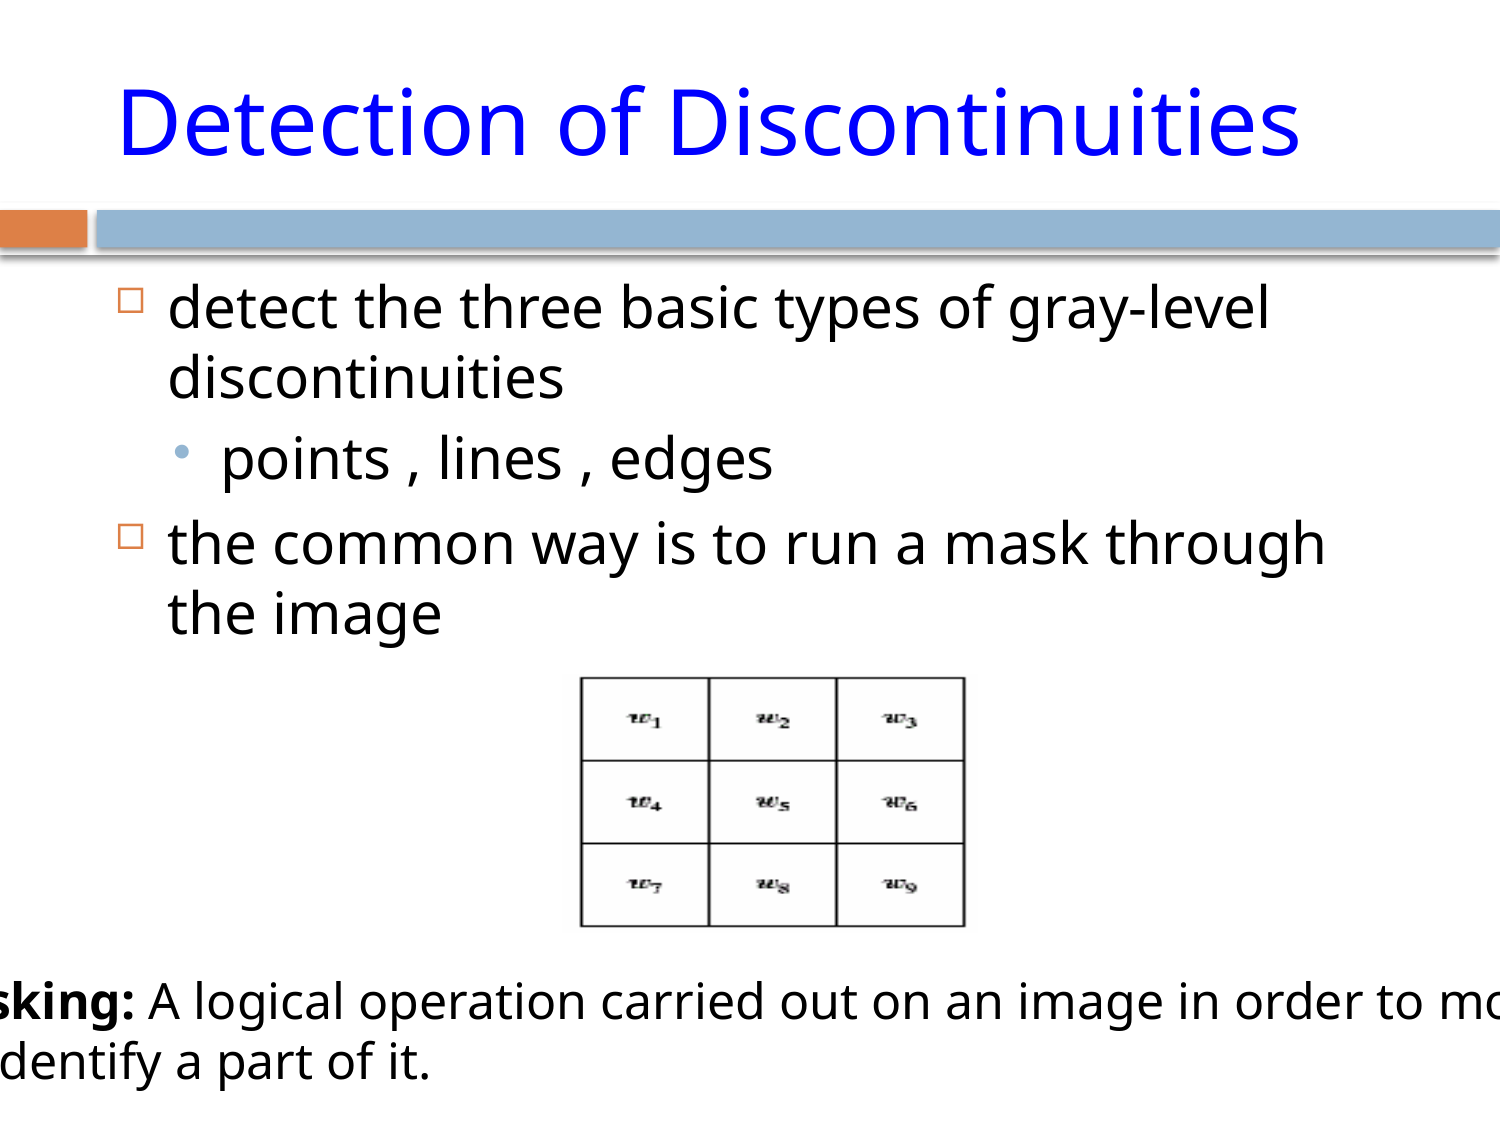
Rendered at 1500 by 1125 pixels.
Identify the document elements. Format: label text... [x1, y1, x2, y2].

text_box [562, 674, 989, 938]
title Detection of Discontinuities [100, 37, 1438, 200]
text_box Masking: A logical operation carried out on an image in order to modify or identify a part of it. [0, 962, 1500, 1098]
list detect the three basic types of gray-level discontinuities points , lines , edges the common way is to run a mask through the image [100, 262, 1438, 962]
